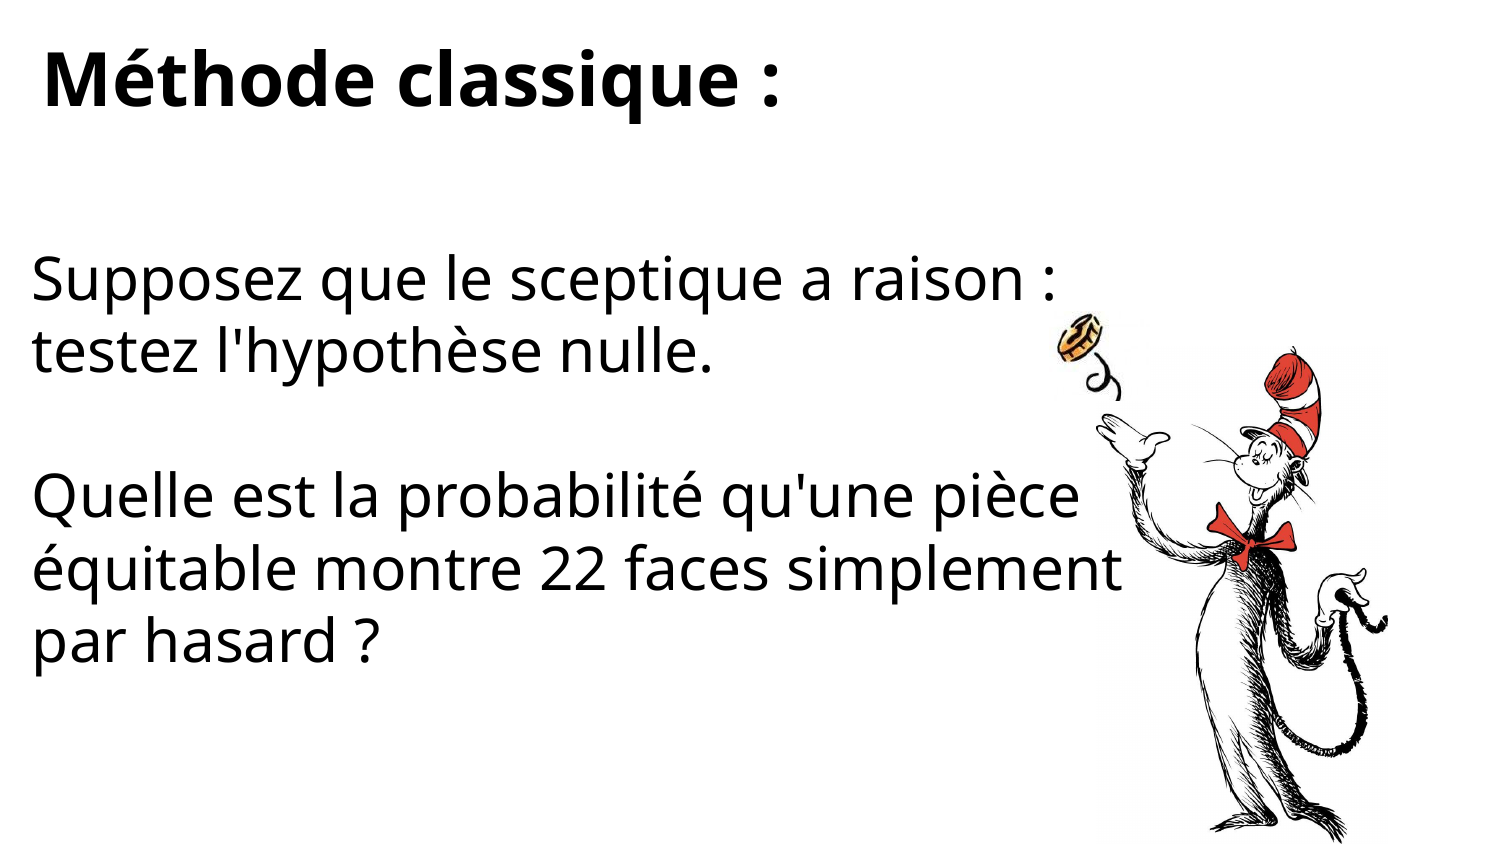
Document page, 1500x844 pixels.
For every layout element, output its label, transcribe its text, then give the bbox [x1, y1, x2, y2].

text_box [1049, 311, 1388, 844]
title Méthode classique : [39, 29, 941, 123]
text_box Supposez que le sceptique a raison : testez l'hypothèse nulle. Quelle est la probabilité qu'une pièce équitable montre 22 faces simplement par hasard ? [29, 237, 1156, 698]
